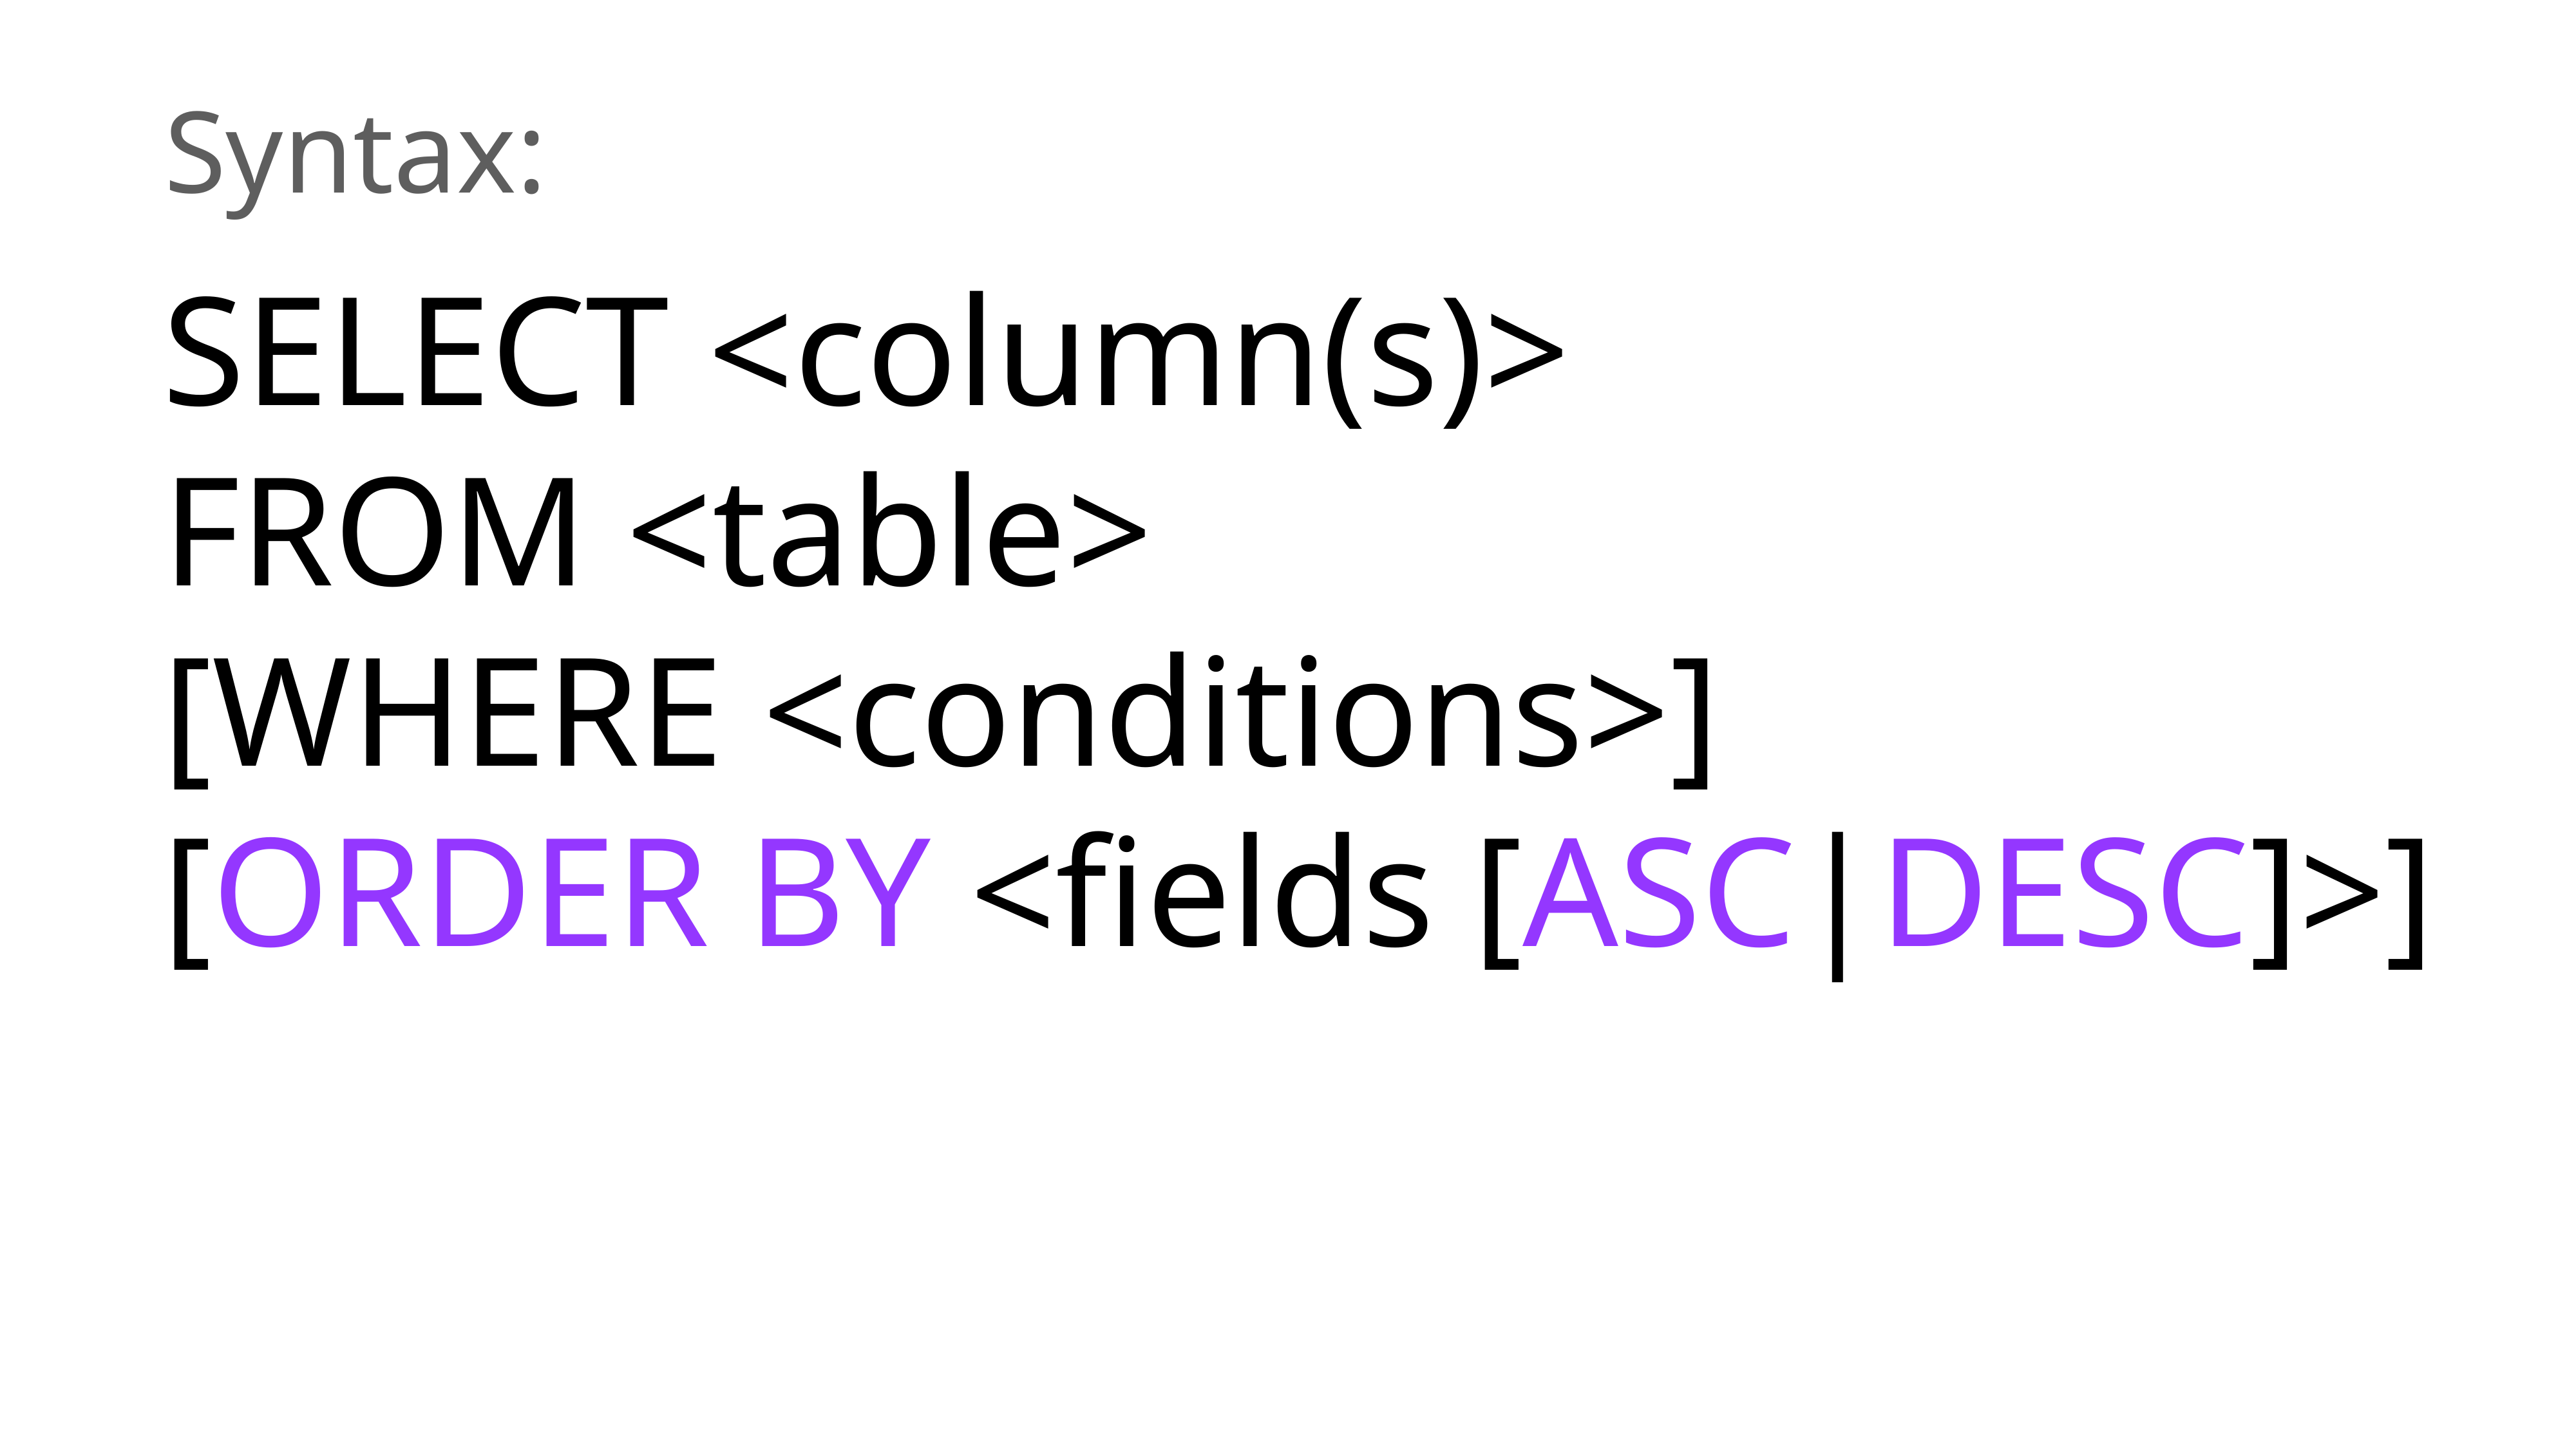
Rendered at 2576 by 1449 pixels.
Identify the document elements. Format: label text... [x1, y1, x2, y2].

text_box Syntax: [158, 74, 553, 221]
text_box SELECT <column(s)> FROM <table> [WHERE <conditions>] [ORDER BY <fields [ASC|DESC]>] [157, 250, 2508, 1376]
